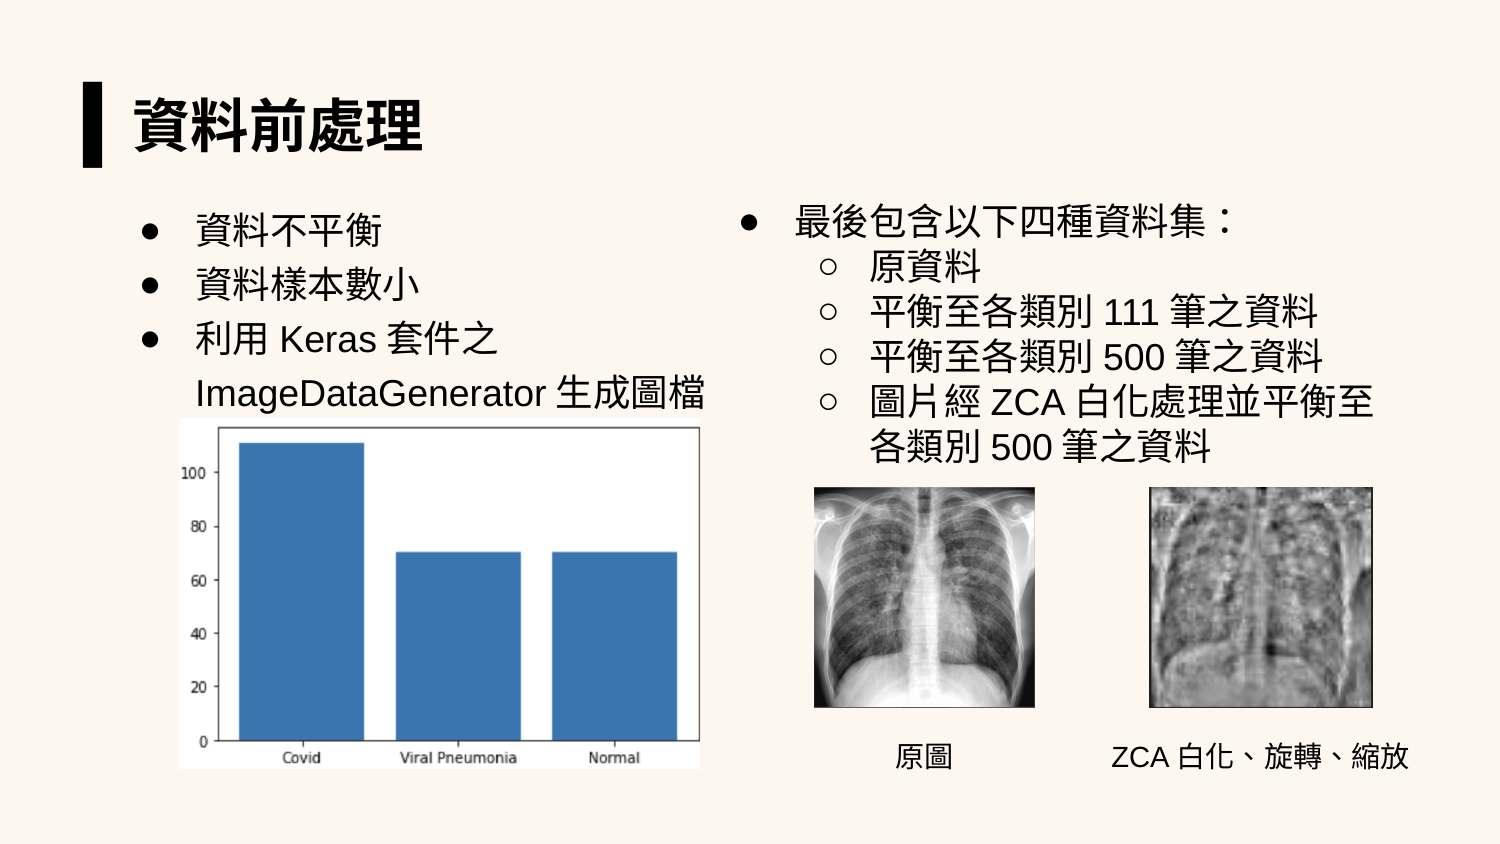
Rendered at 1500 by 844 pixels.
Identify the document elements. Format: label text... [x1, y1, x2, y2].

text_box 資料不平衡 資料樣本數小 利用Keras套件之ImageDataGenerator生成圖檔 [105, 190, 704, 422]
text_box [83, 81, 103, 168]
picture [1148, 487, 1373, 709]
text_box ZCA白化、旋轉、縮放 [1046, 723, 1476, 789]
text_box 最後包含以下四種資料集： 原資料 平衡至各類別111筆之資料 平衡至各類別500筆之資料 圖片經ZCA白化處理並平衡至 各類別500筆之資料 [704, 190, 1455, 476]
picture [814, 487, 1036, 709]
text_box 原圖 [853, 723, 996, 789]
picture [178, 418, 701, 769]
text_box 資料前處理 [117, 81, 475, 167]
